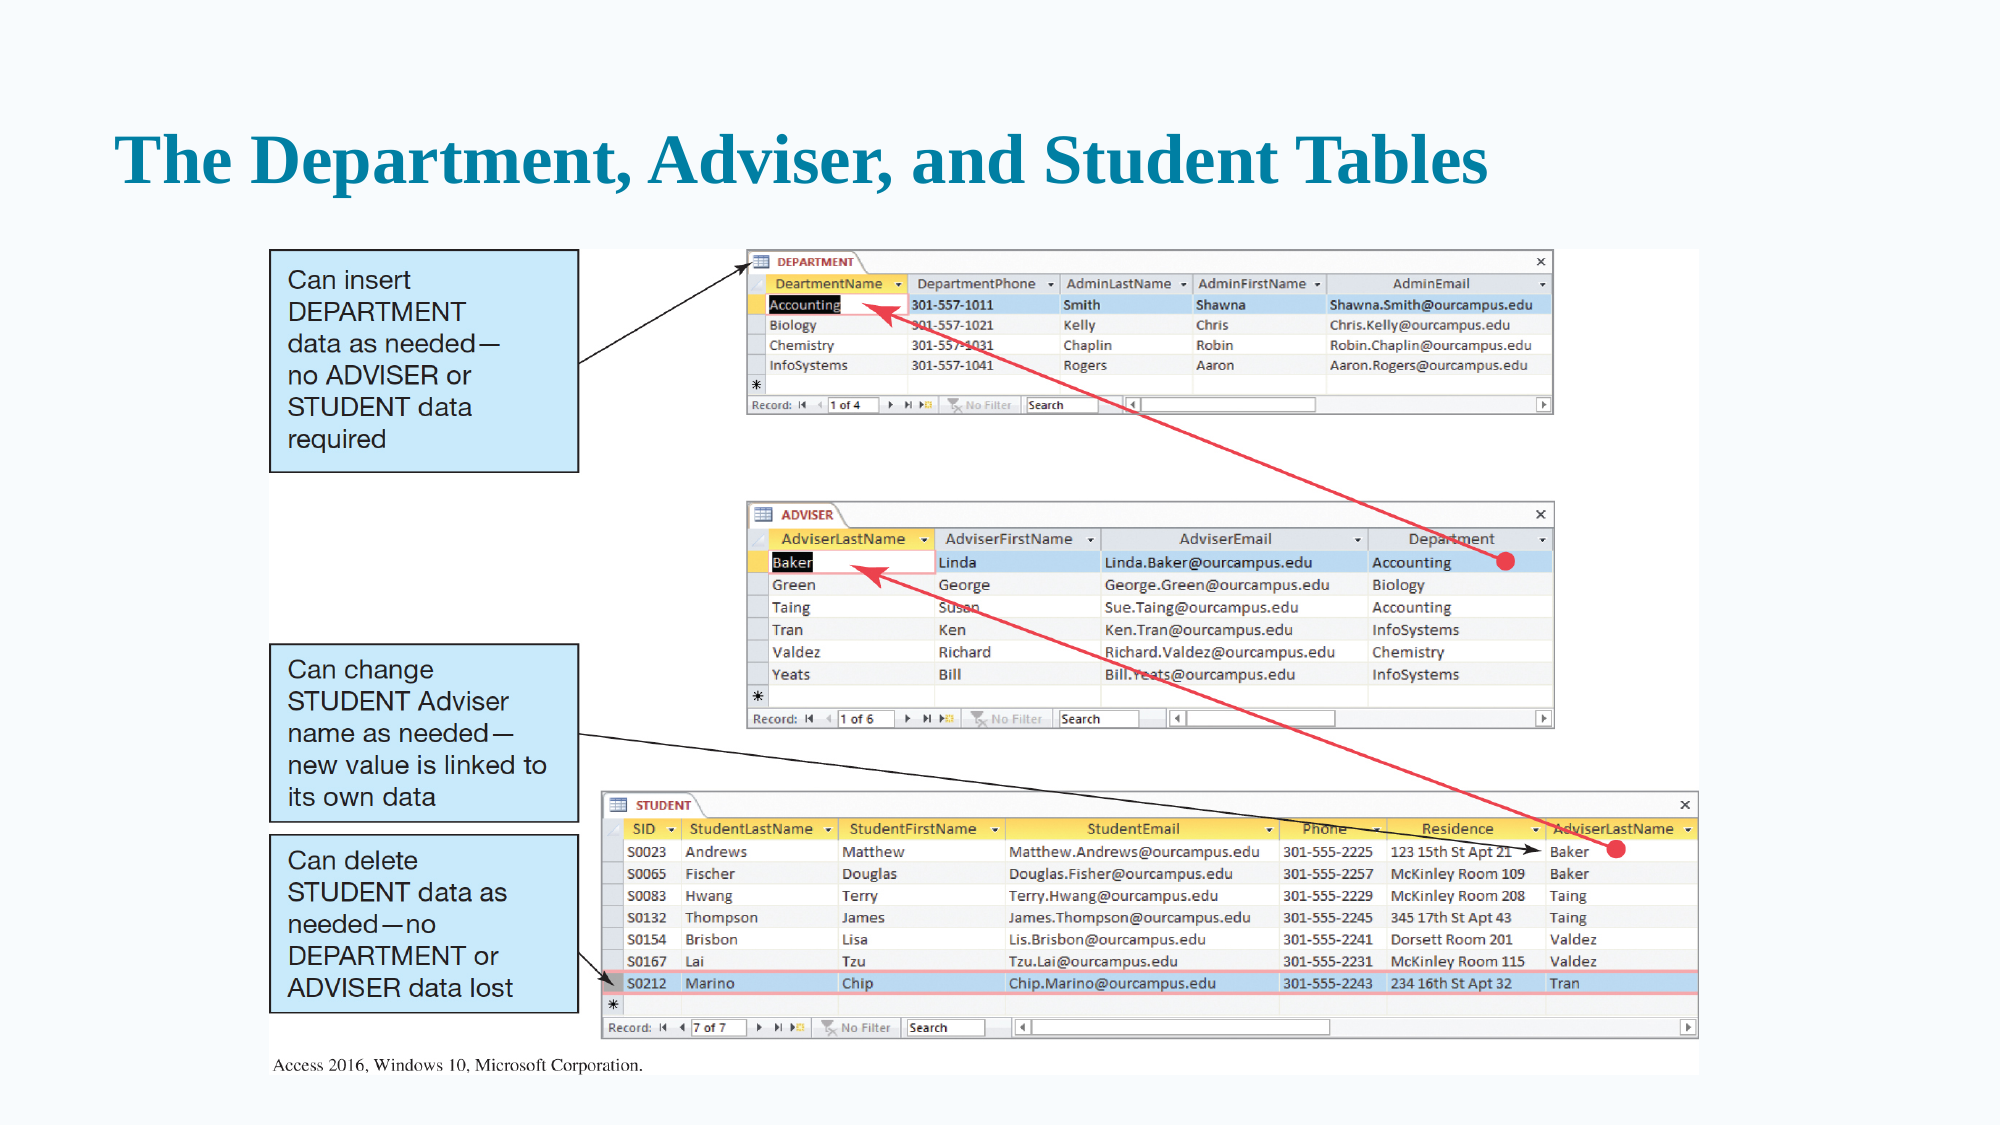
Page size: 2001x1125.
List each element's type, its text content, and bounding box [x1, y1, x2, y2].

picture [269, 249, 1699, 1075]
title The Department, Adviser, and Student Tables [99, 37, 1900, 213]
